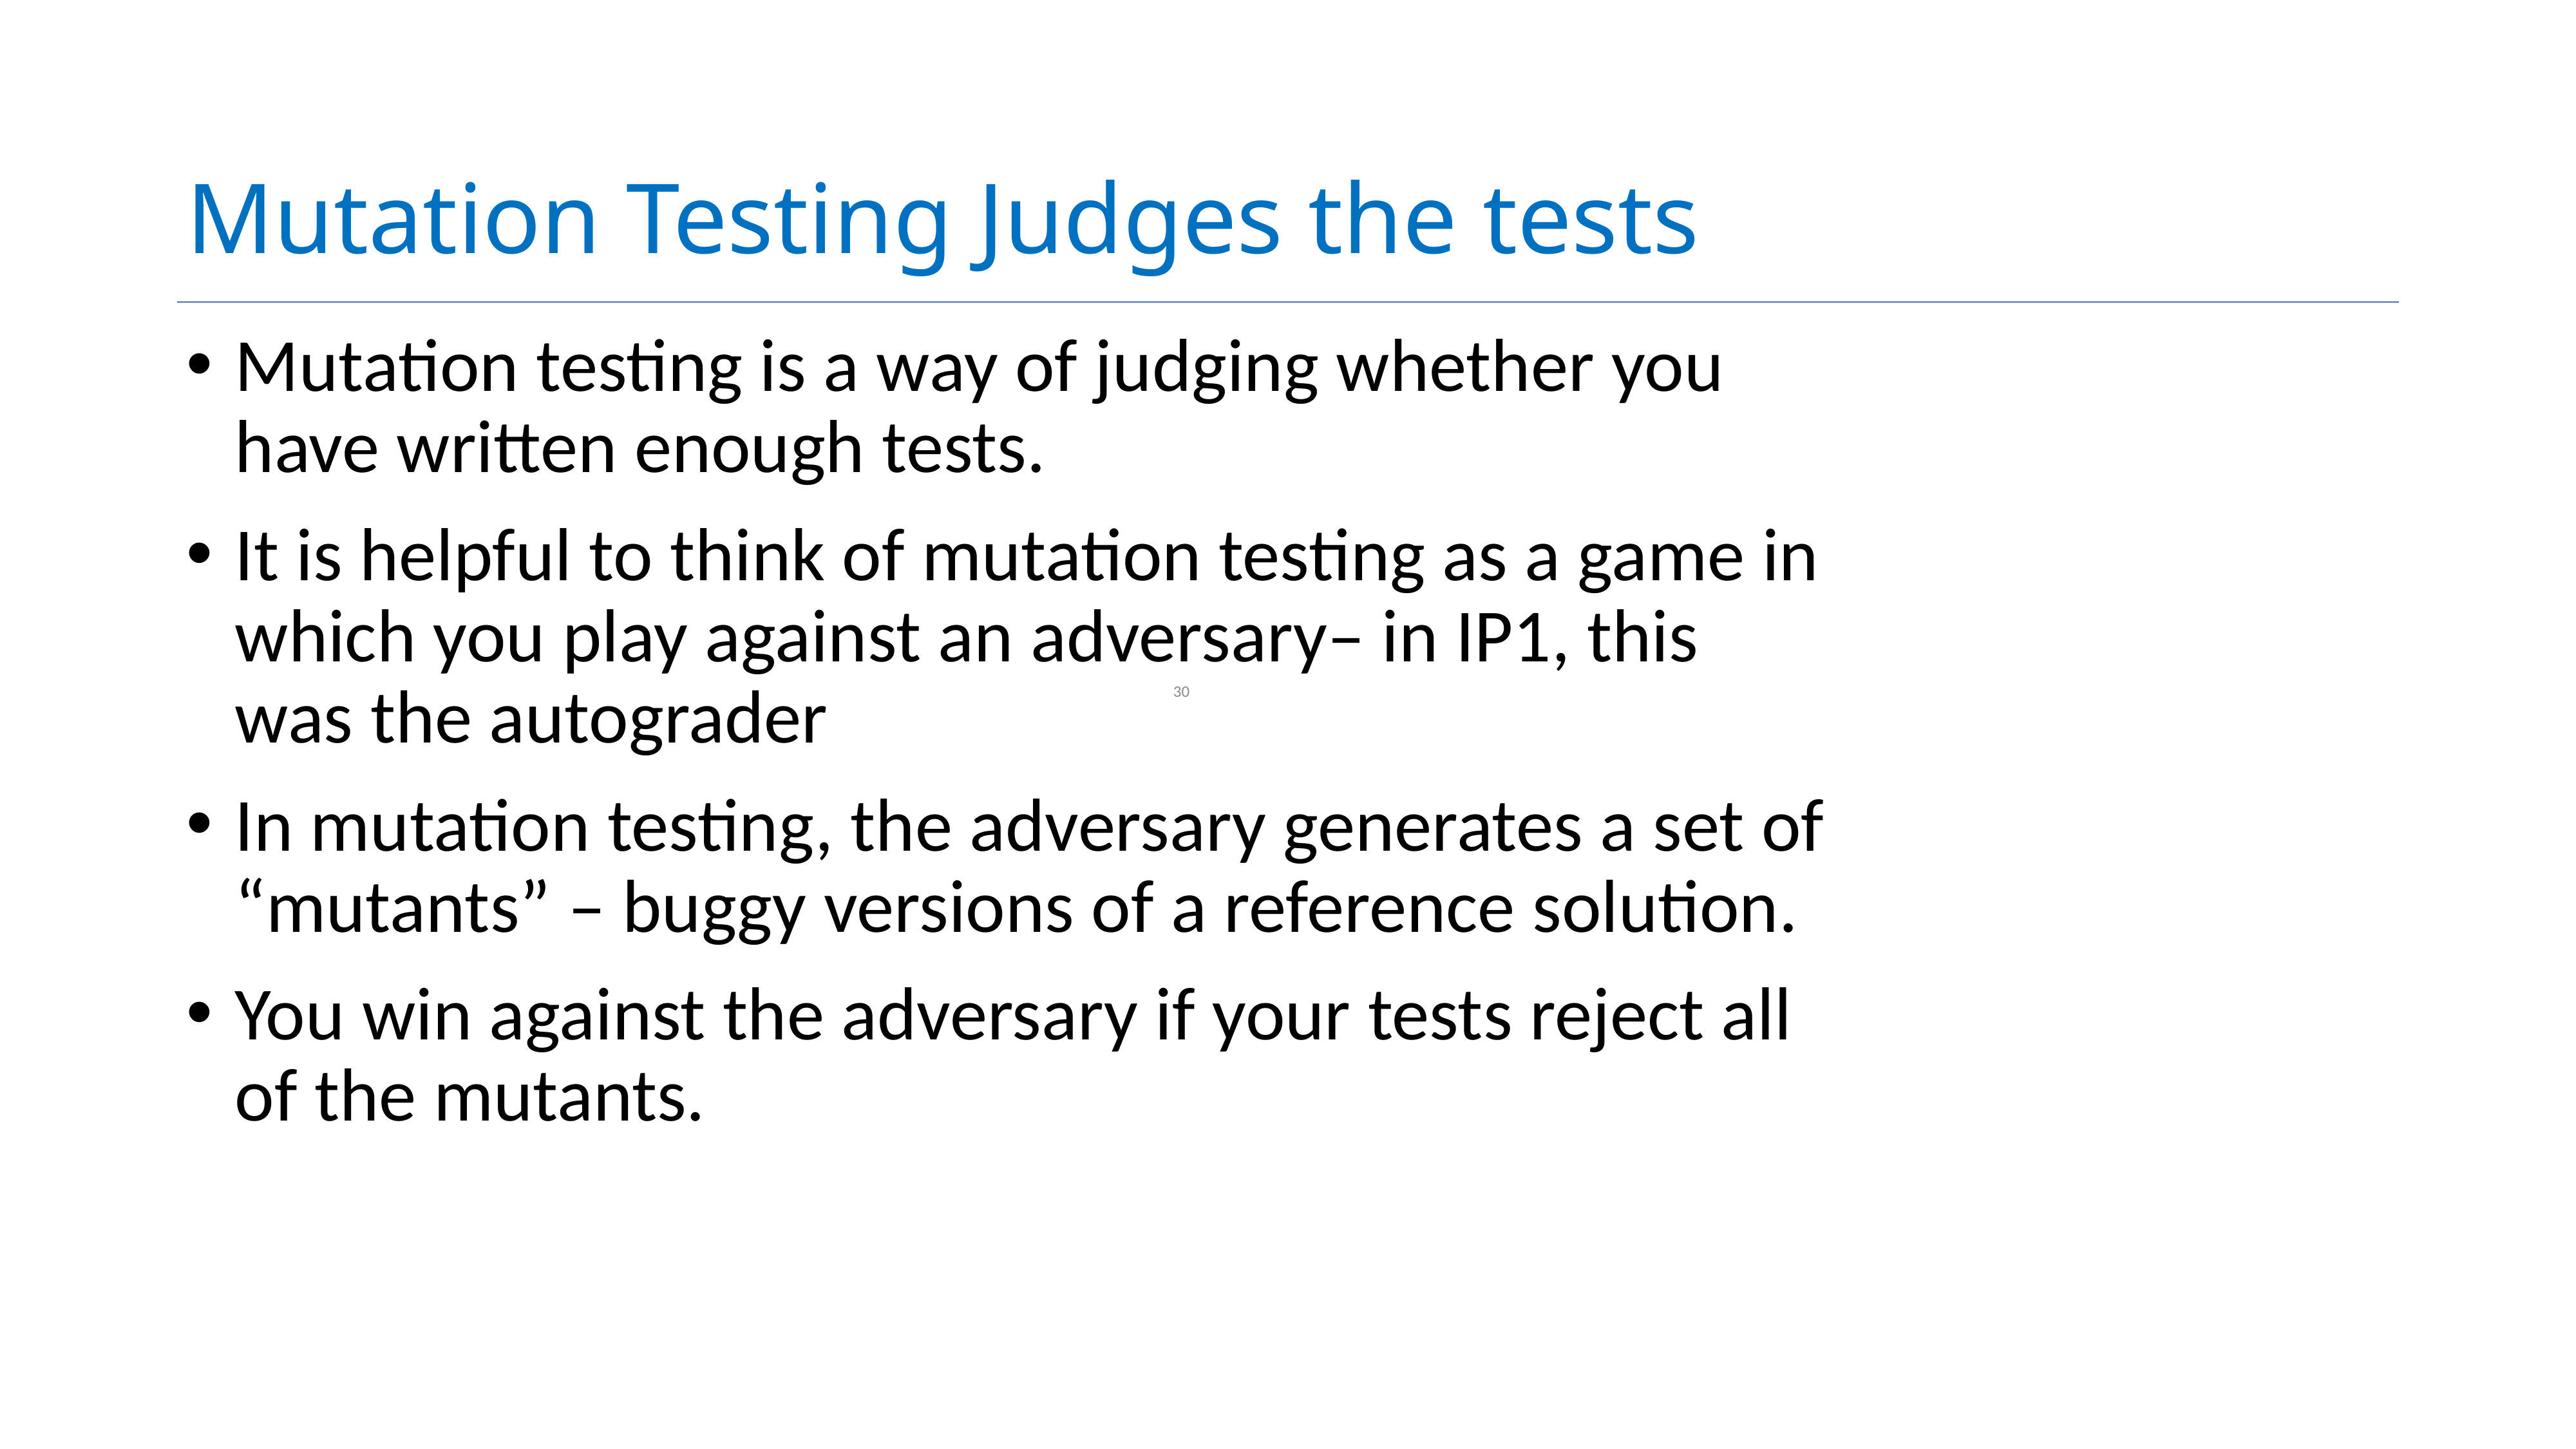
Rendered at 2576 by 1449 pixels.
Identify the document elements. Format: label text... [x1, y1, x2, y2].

list Mutation testing is a way of judging whether you have written enough tests. It is helpful to think of mutation testing as a game in which you play against an adversary– in IP1, this was the autograder In mutation testing, the adversary generates a set of “mutants” – buggy versions of a reference solution. You win against the adversary if your tests reject all of the mutants. [176, 316, 1845, 1238]
slide_number 30 [908, 670, 1201, 712]
title Mutation Testing Judges the tests [176, 3, 2400, 285]
